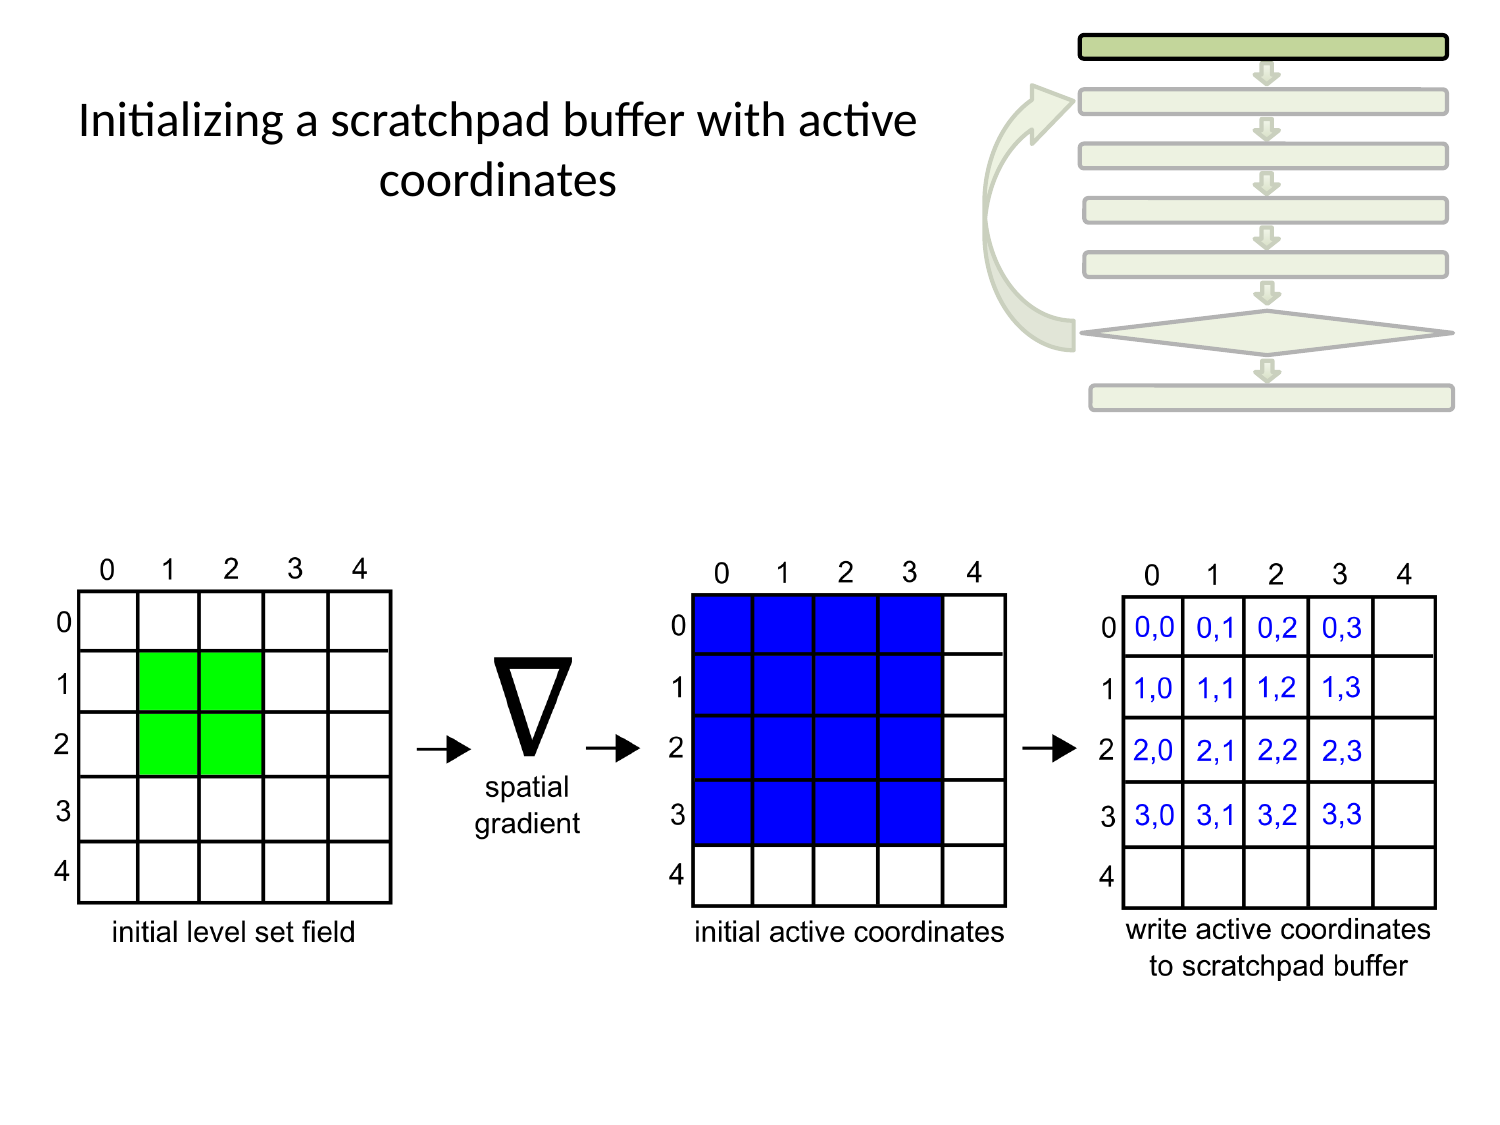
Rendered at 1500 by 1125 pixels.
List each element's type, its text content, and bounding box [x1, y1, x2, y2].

text_box Initializing a scratchpad buffer with active coordinates [35, 79, 961, 211]
picture [54, 557, 1437, 981]
text_box [959, 60, 1467, 424]
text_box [984, 34, 1454, 411]
